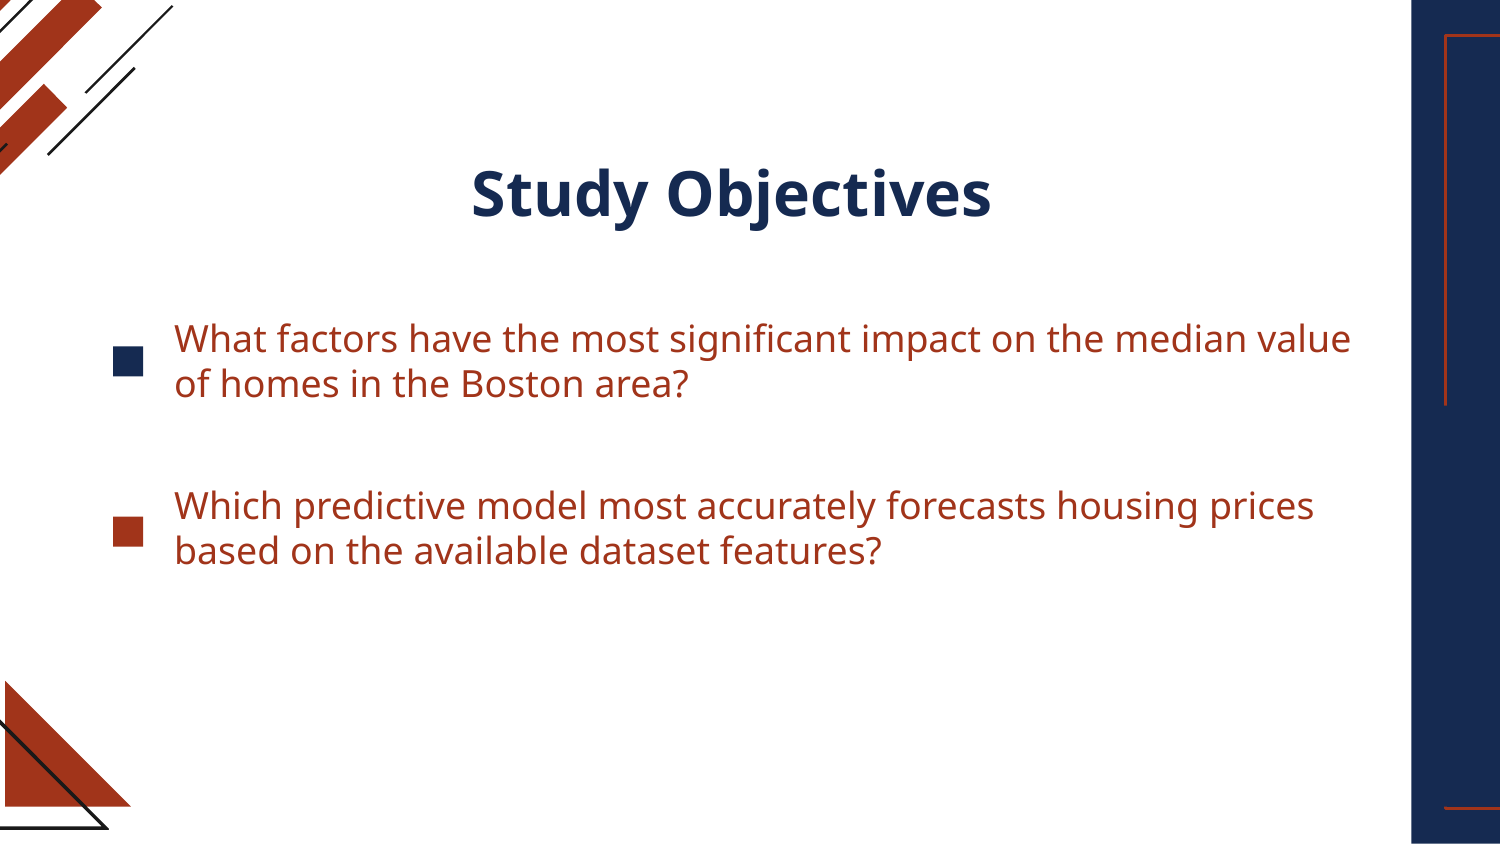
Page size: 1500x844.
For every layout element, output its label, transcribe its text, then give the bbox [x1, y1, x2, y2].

text_box [113, 346, 144, 377]
title Study Objectives [100, 139, 1365, 234]
title What factors have the most significant impact on the median value of homes in the Boston area? [159, 360, 1378, 420]
text_box [113, 516, 144, 547]
title Which predictive model most accurately forecasts housing prices based on the available dataset features? [159, 531, 1397, 588]
